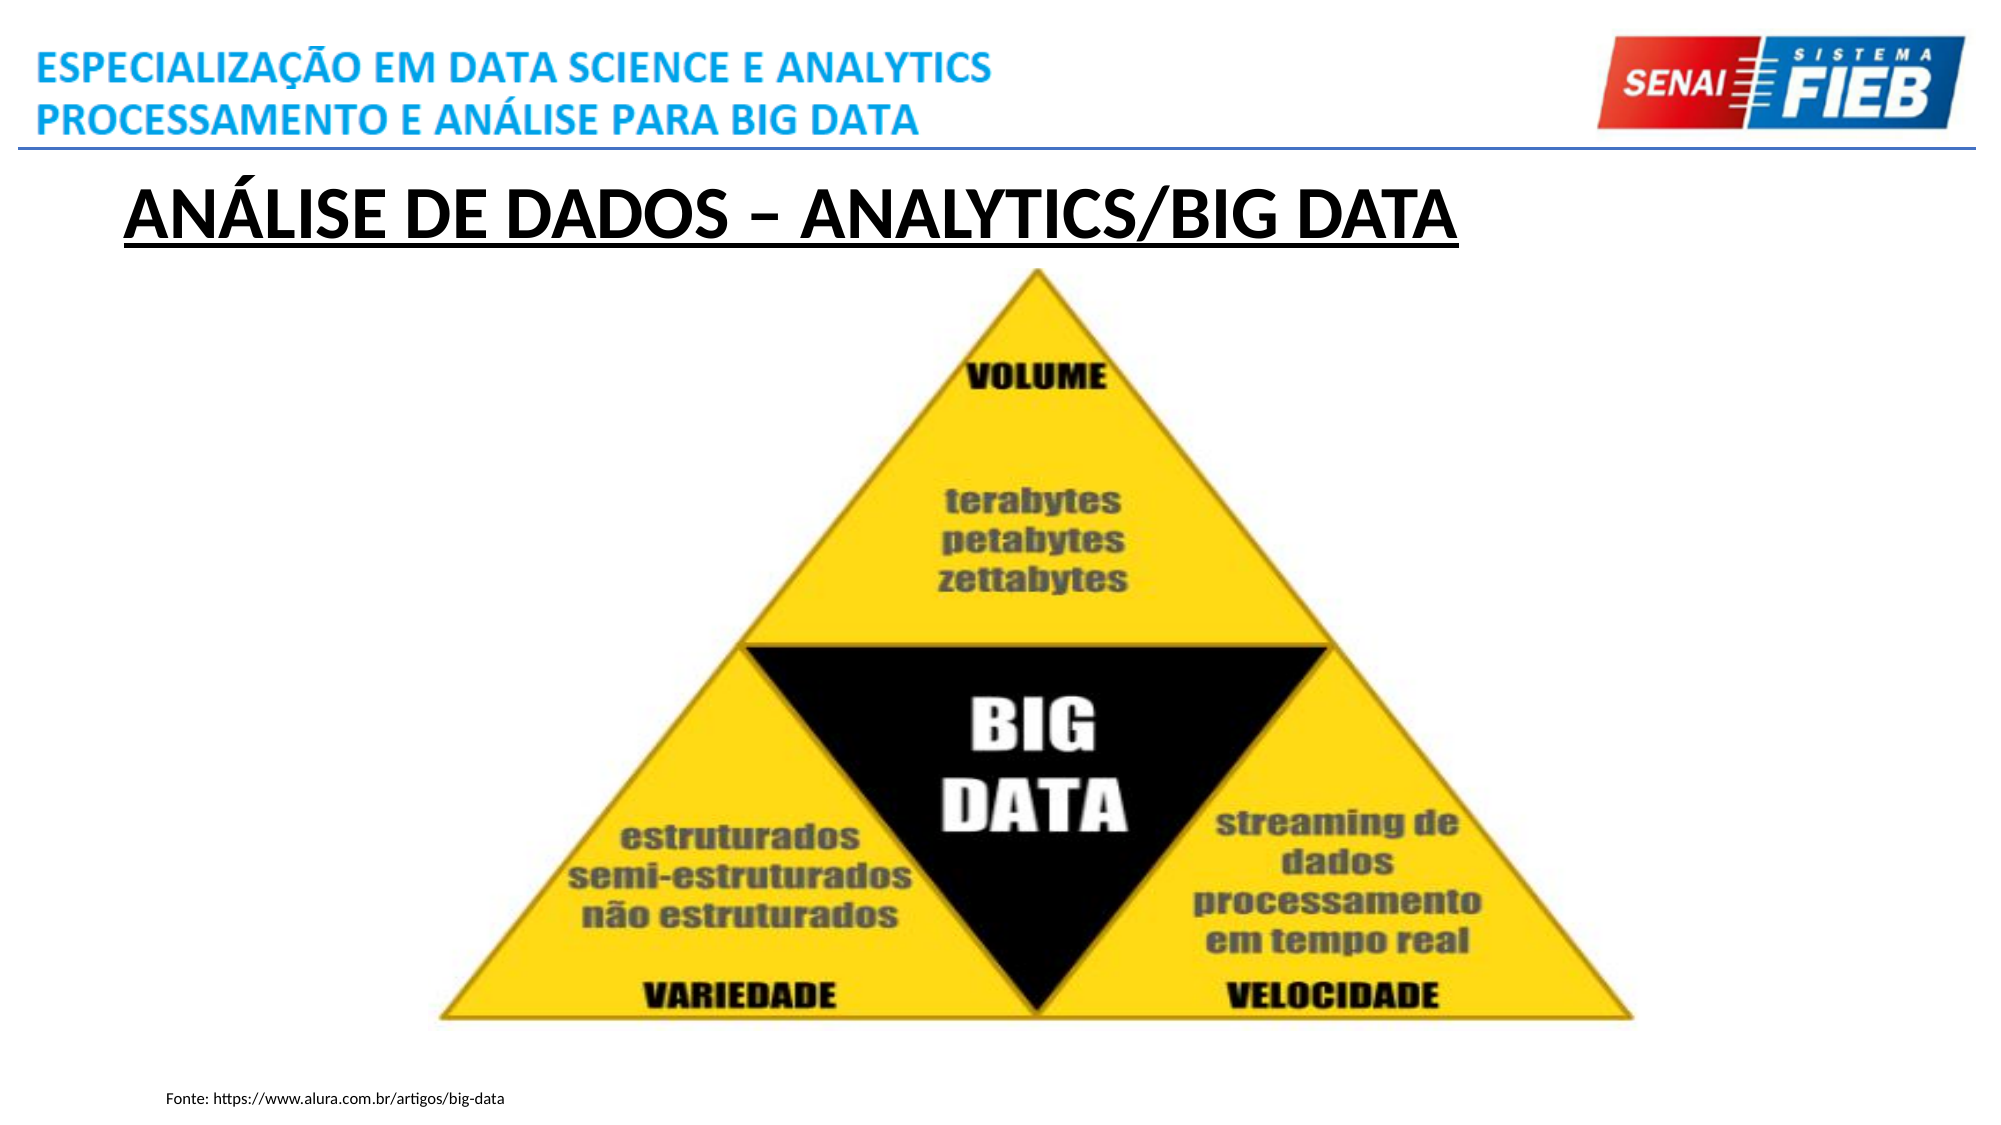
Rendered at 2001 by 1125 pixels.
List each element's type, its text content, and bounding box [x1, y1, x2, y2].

picture [428, 268, 1642, 1031]
text_box Fonte: https://www.alura.com.br/artigos/big-data [151, 1080, 1152, 1116]
text_box ANÁLISE DE DADOS – ANALYTICS/BIG DATA [109, 155, 2000, 261]
picture [32, 95, 922, 143]
picture [1587, 13, 1976, 145]
picture [32, 46, 995, 89]
